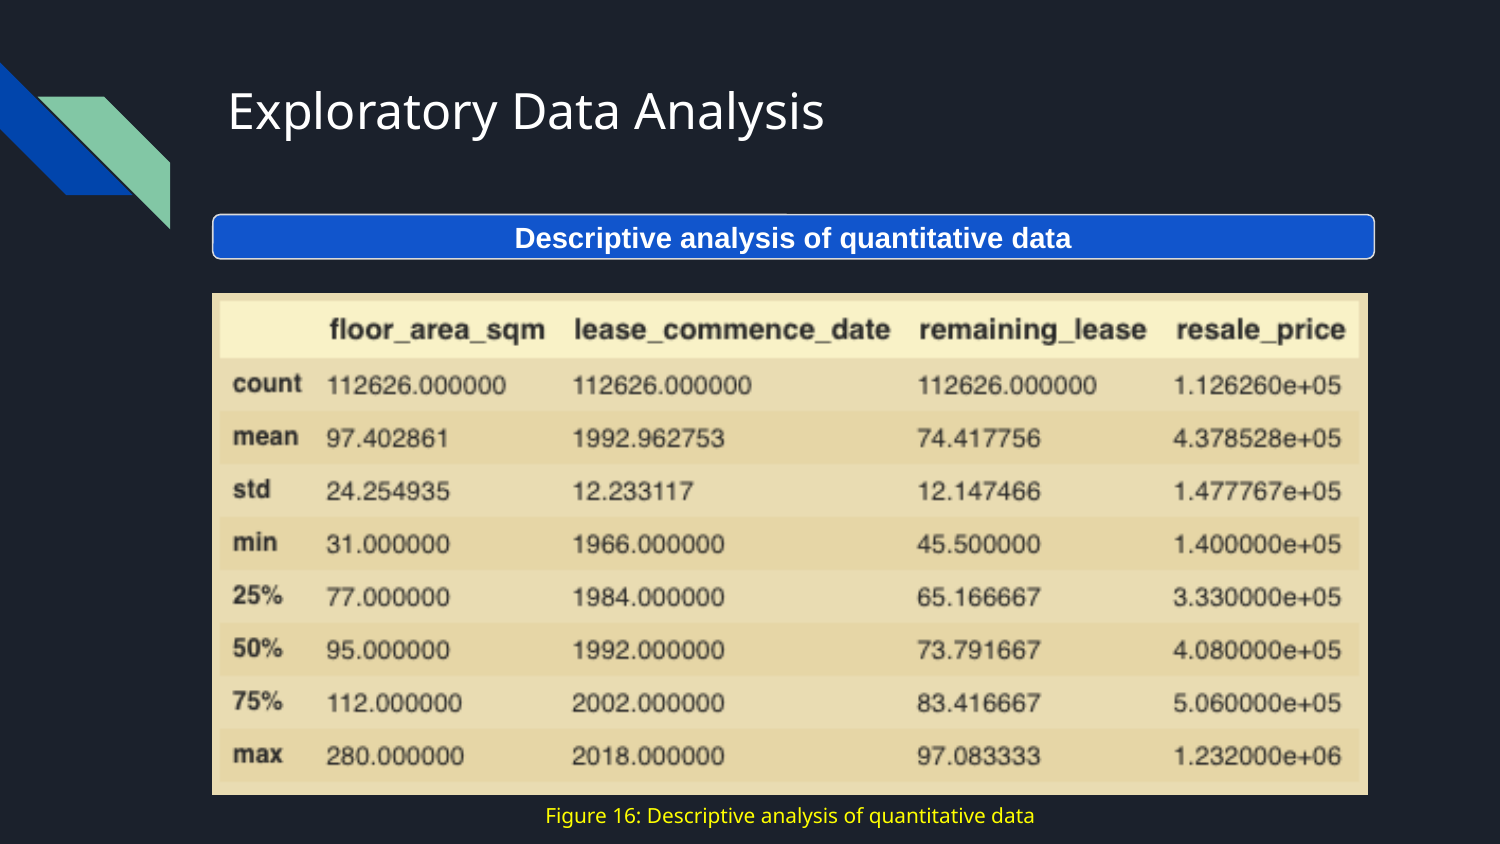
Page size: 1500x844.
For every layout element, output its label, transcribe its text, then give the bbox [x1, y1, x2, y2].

text_box Descriptive analysis of quantitative data [212, 214, 1375, 259]
picture [212, 293, 1368, 795]
title Exploratory Data Analysis [212, 64, 1368, 215]
text_box Figure 16: Descriptive analysis of quantitative data [212, 801, 1368, 844]
